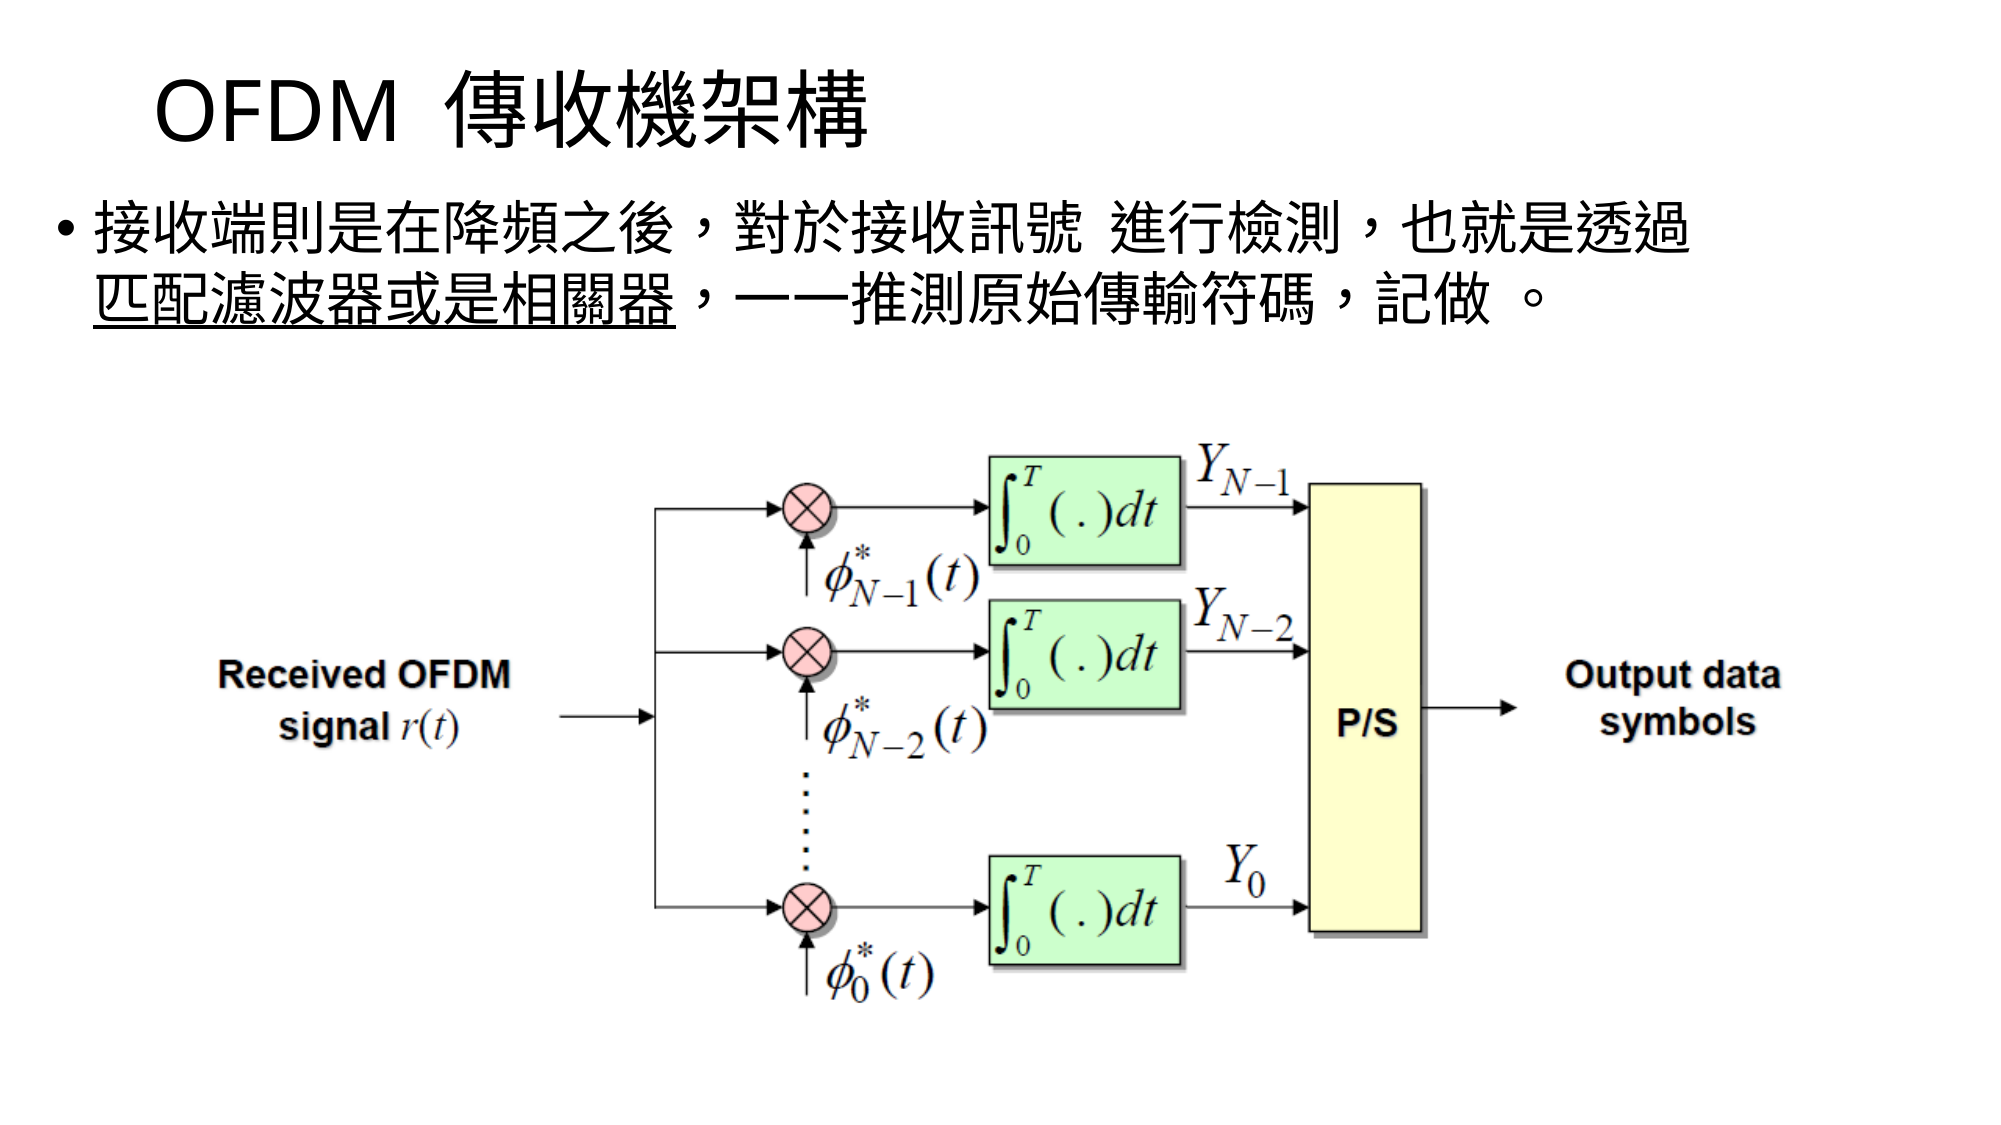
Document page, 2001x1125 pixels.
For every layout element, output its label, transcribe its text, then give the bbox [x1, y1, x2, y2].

picture [202, 433, 1797, 1014]
title OFDM 傳收機架構 [137, 59, 1863, 168]
